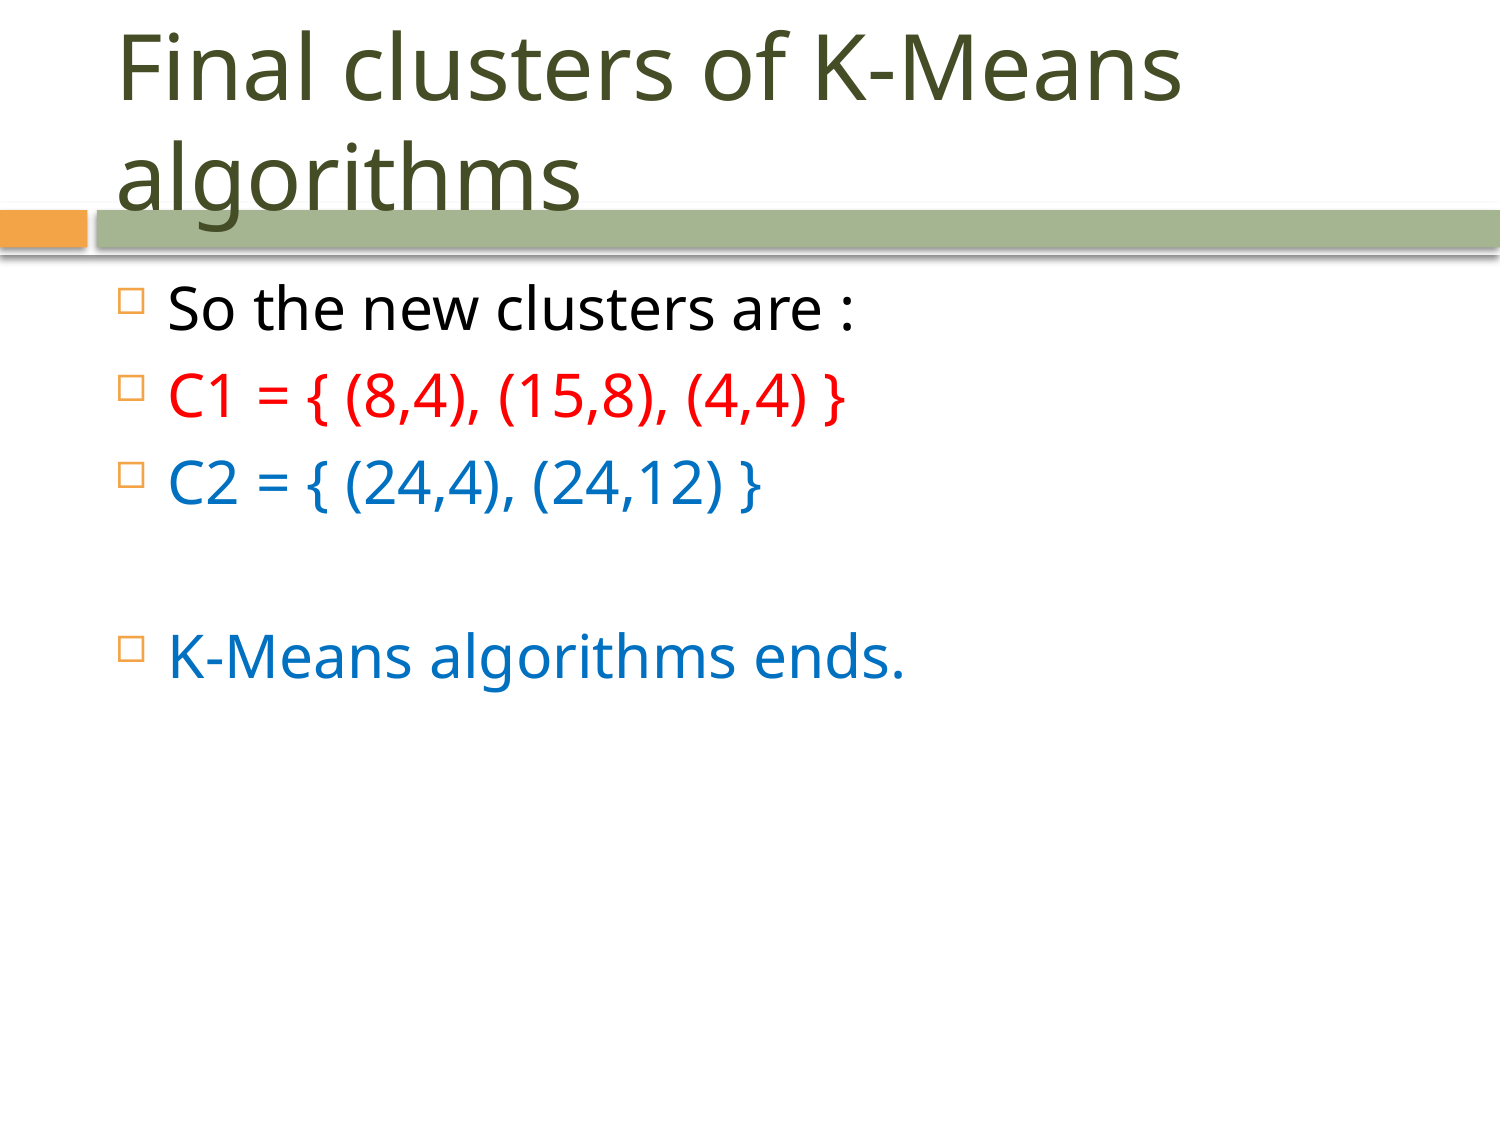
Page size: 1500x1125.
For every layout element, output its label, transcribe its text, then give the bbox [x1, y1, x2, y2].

list So the new clusters are : C1 = { (8,4), (15,8), (4,4) } C2 = { (24,4), (24,12) } K-Means algorithms ends. [100, 262, 1438, 1000]
title Final clusters of K-Means algorithms [100, 37, 1438, 200]
